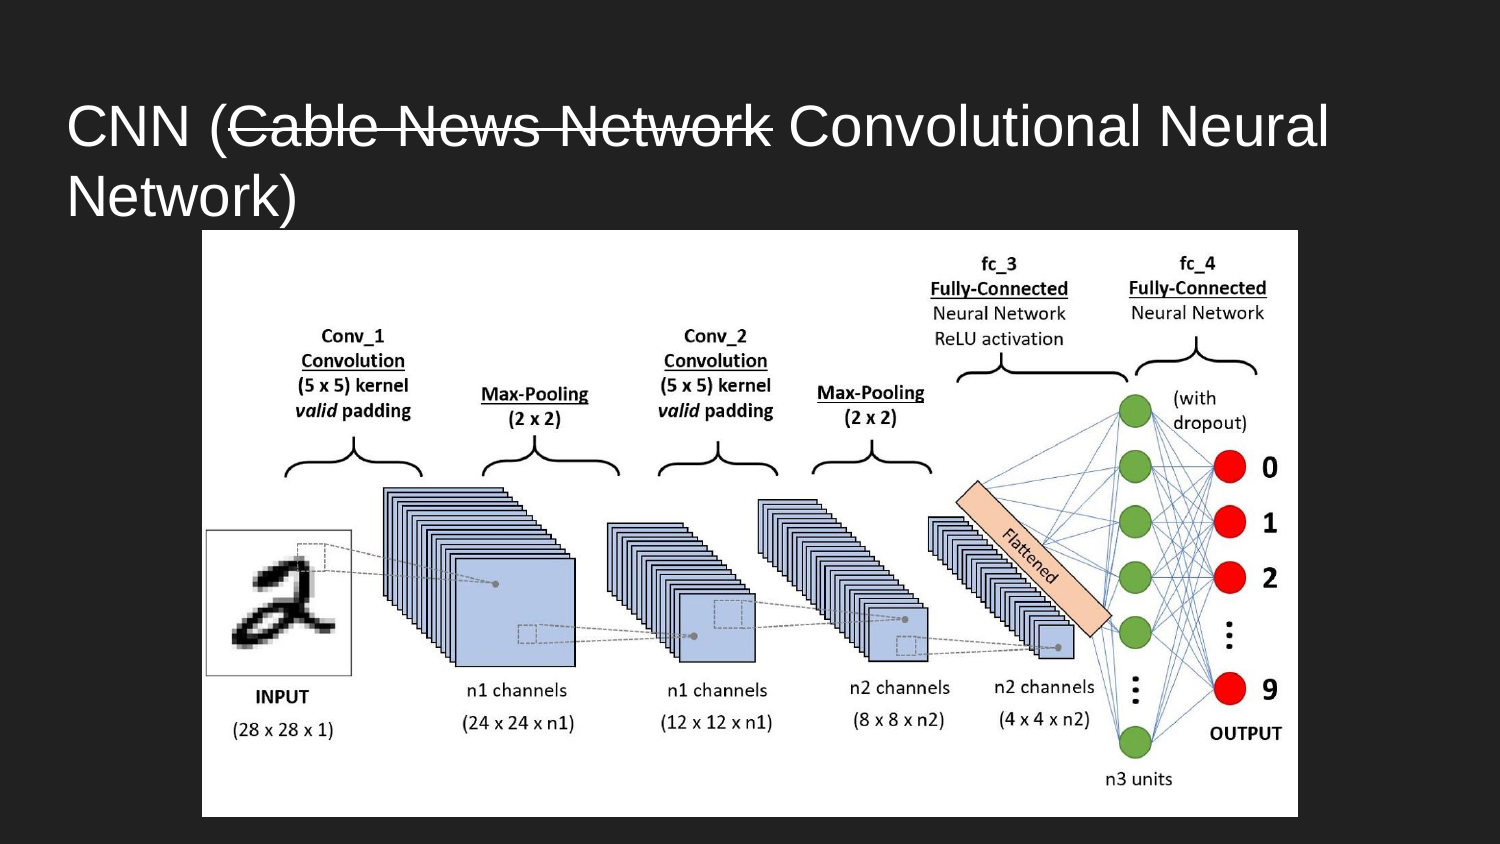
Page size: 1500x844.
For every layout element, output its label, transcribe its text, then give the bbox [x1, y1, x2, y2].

picture [202, 229, 1298, 818]
title CNN (Cable News Network Convolutional Neural Network) [51, 72, 1449, 167]
